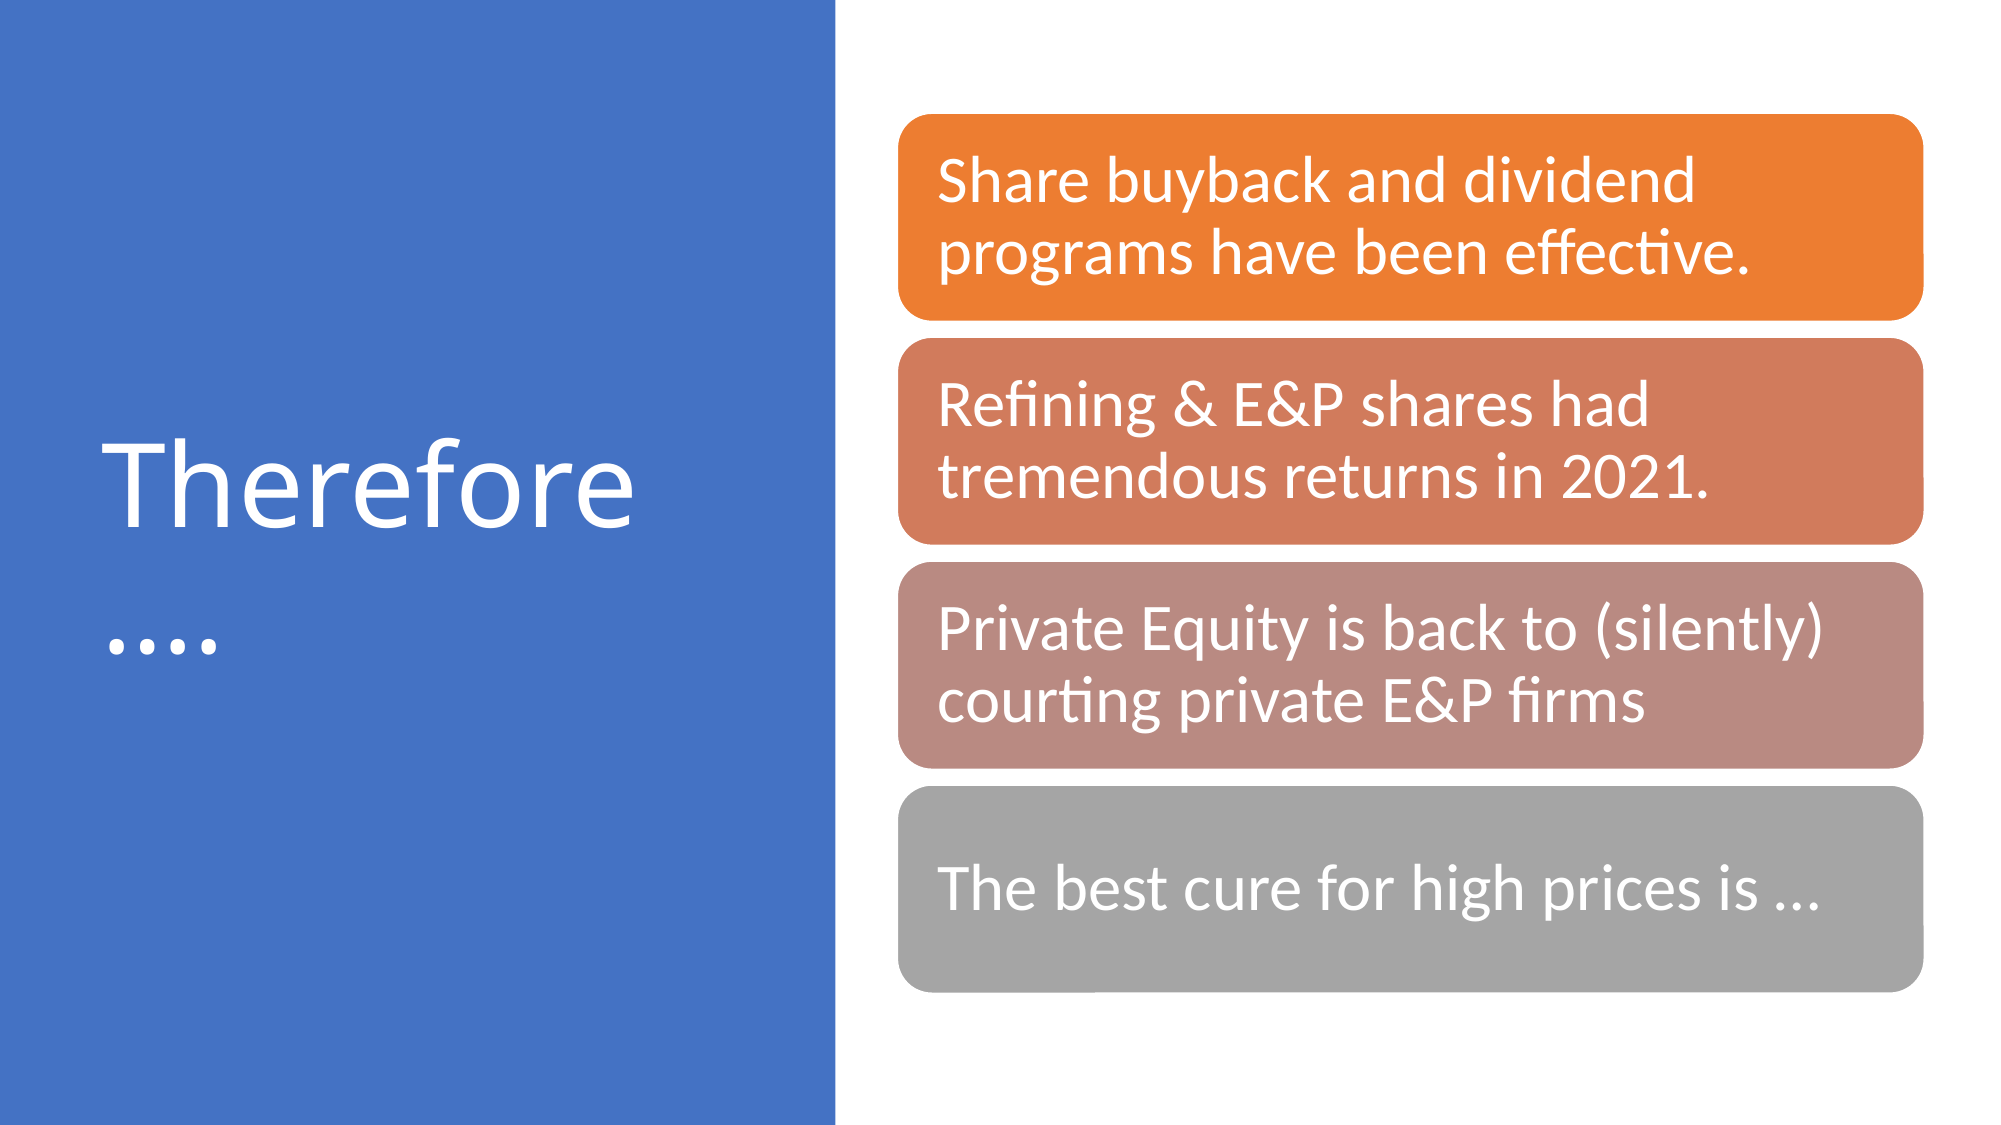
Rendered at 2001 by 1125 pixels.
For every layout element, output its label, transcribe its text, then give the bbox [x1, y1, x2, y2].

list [897, 101, 1925, 1005]
title Therefore…. [86, 101, 711, 1005]
text_box [0, 0, 836, 1125]
